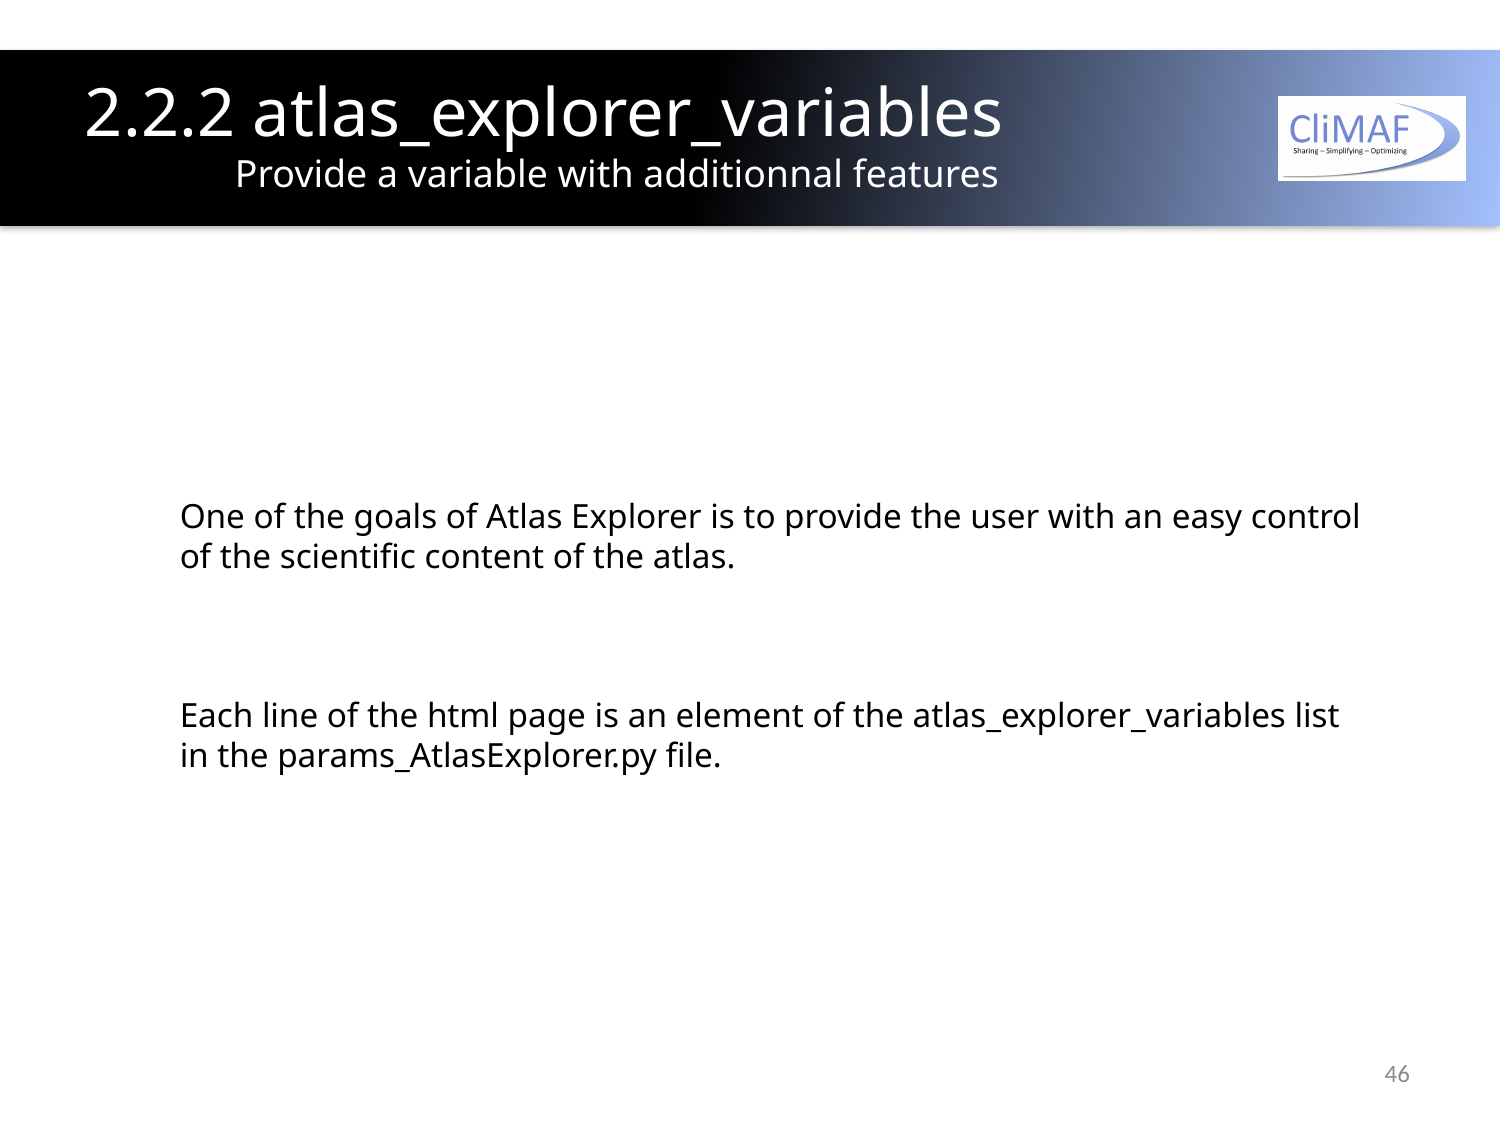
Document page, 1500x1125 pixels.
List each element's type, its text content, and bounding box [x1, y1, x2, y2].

picture [1278, 96, 1467, 182]
text_box [0, 49, 1500, 227]
text_box 2.2.2 atlas_explorer_variables Provide a variable with additionnal features [70, 62, 1262, 203]
slide_number 46 [1074, 1042, 1425, 1103]
text_box One of the goals of Atlas Explorer is to provide the user with an easy control of the scientific content of the atlas. Each line of the html page is an element of the atlas_explorer_variables list in the params_AtlasExplorer.py file. [165, 487, 1379, 782]
